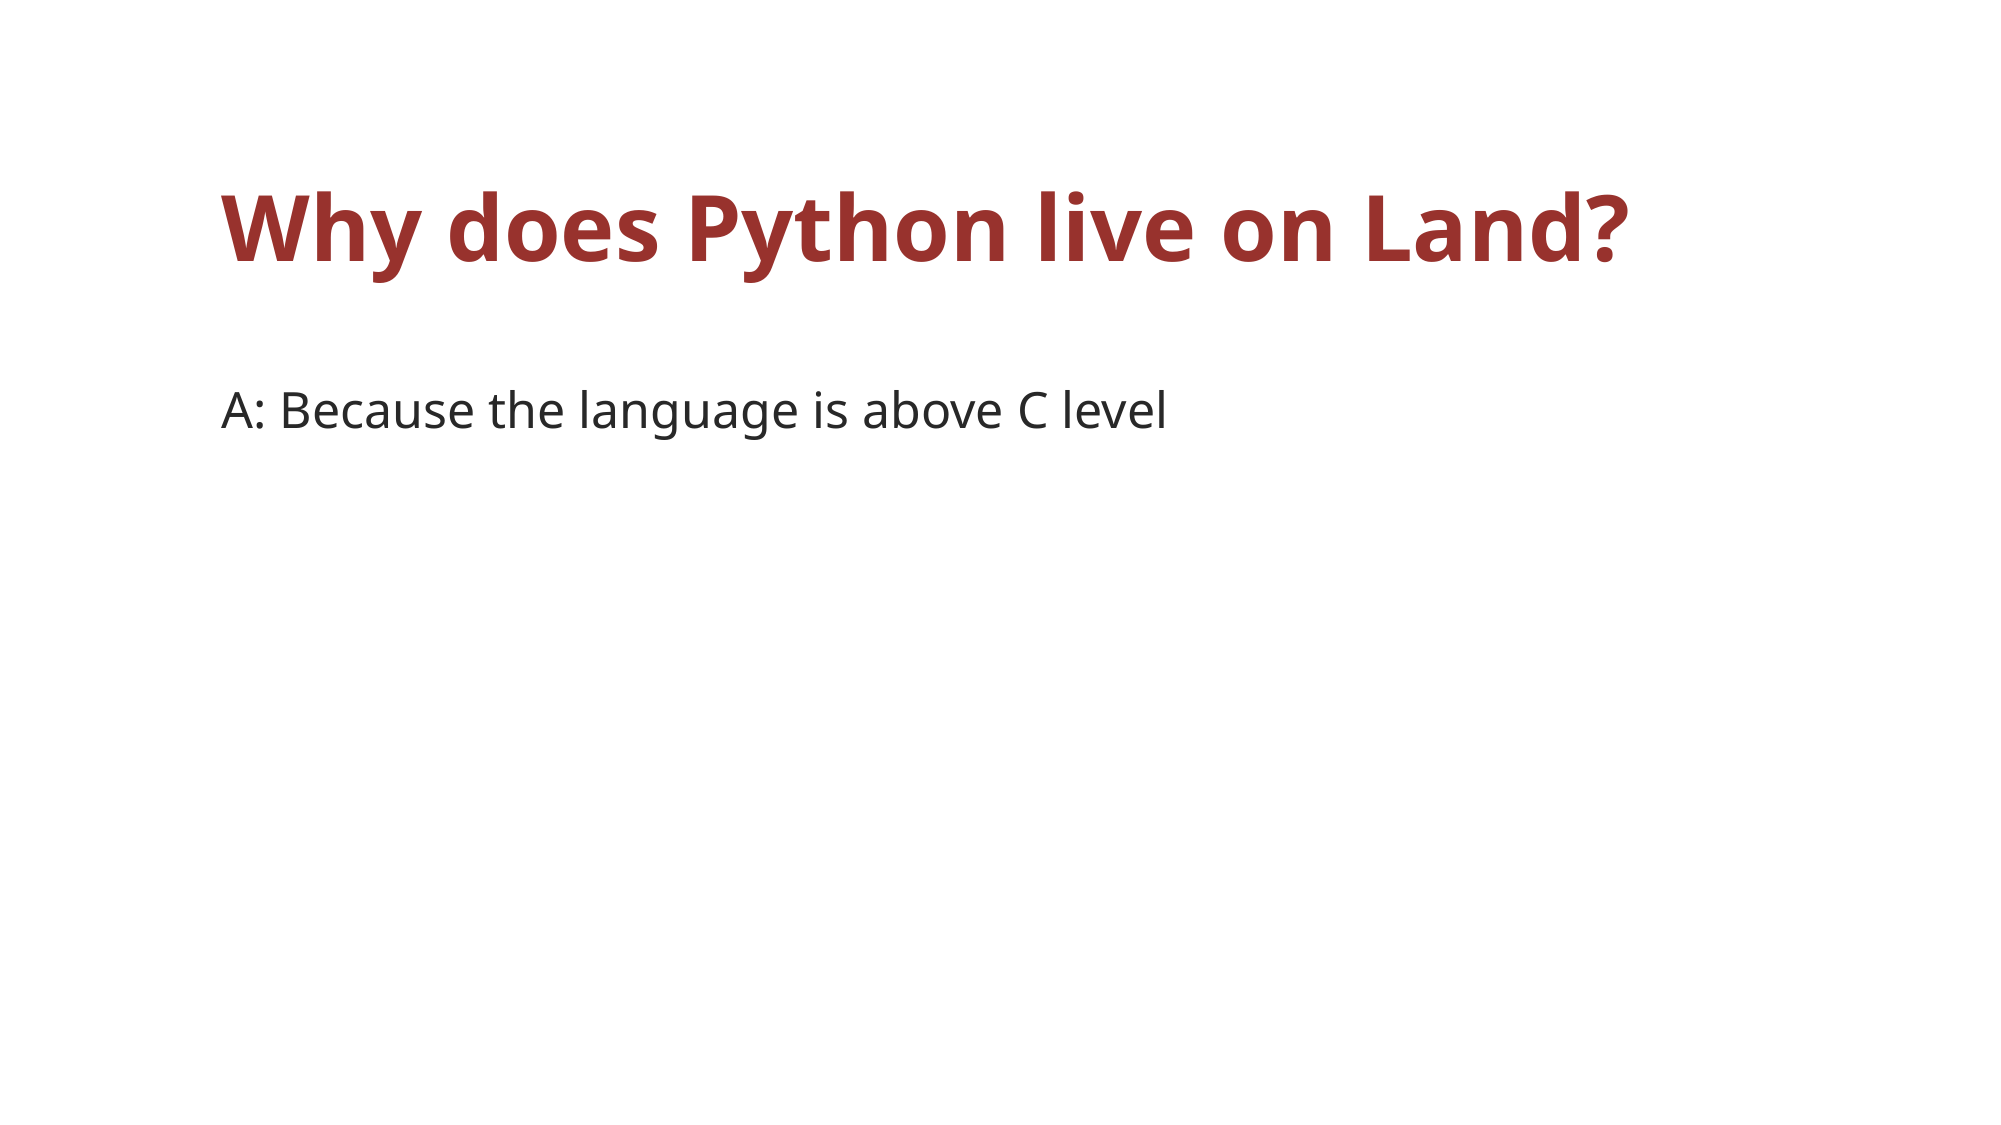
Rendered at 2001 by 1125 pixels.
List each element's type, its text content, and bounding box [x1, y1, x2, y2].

title Why does Python live on Land? [206, 123, 1932, 341]
text_box A: Because the language is above C level [206, 341, 1671, 446]
